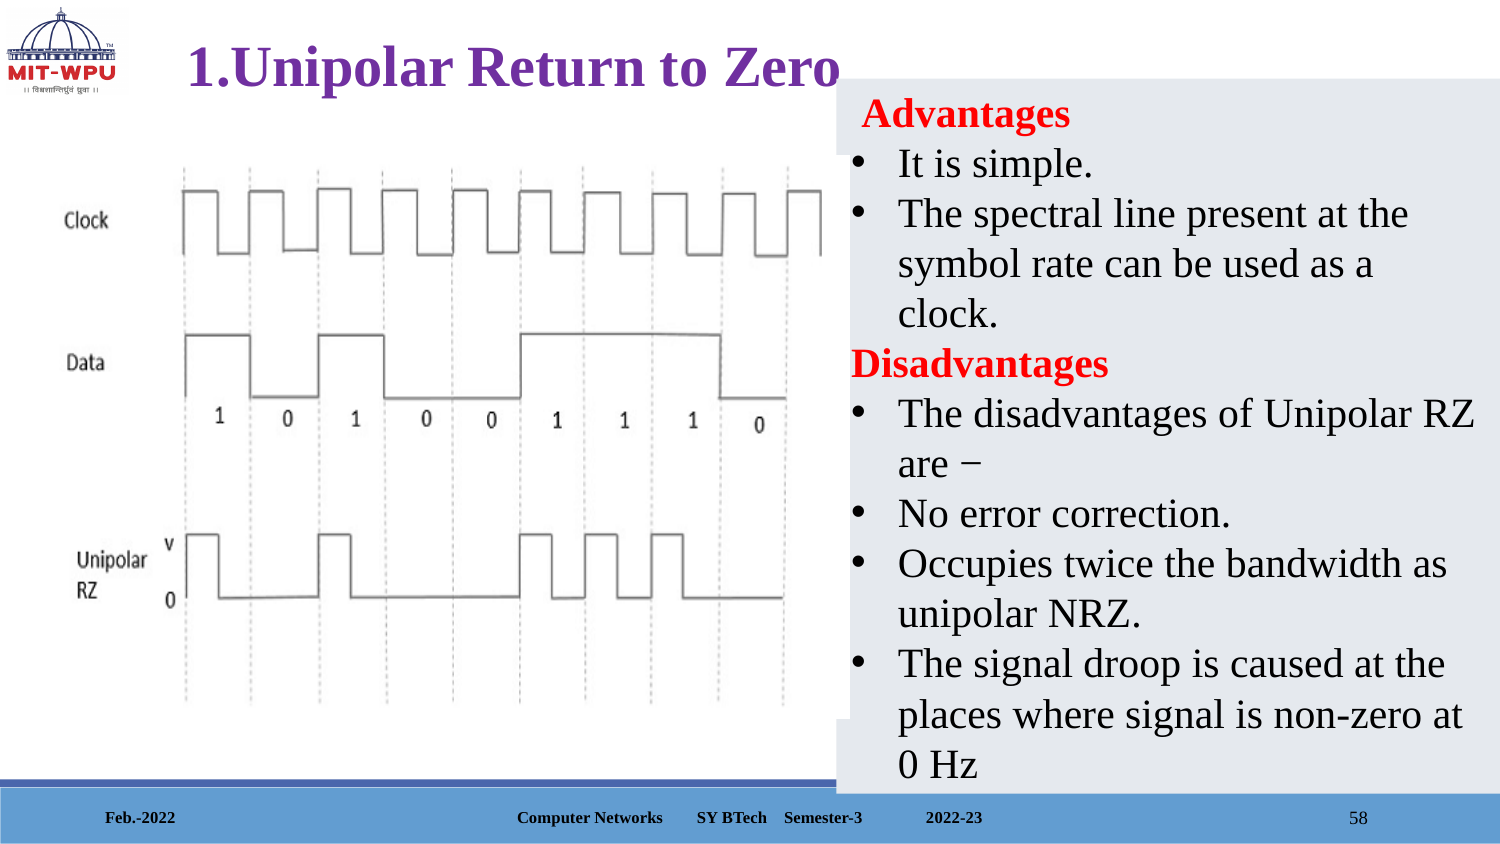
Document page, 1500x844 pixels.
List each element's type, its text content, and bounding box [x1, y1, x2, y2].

text_box 1.Unipolar Return to Zero [175, 22, 1380, 125]
footer Computer Networks SY BTech Semester-3 2022-23 [453, 794, 1047, 840]
slide_number Feb.-2022 [93, 794, 432, 840]
text_box Advantages It is simple. The spectral line present at the symbol rate can be used as a clock. Disadvantages The disadvantages of Unipolar RZ are − No error correction. Occupies twice the bandwidth as unipolar NRZ. The signal droop is caused at the places where signal is non-zero at 0 Hz [836, 78, 1500, 794]
picture [6, 7, 129, 95]
slide_number 58 [1218, 794, 1380, 840]
picture [49, 155, 850, 720]
